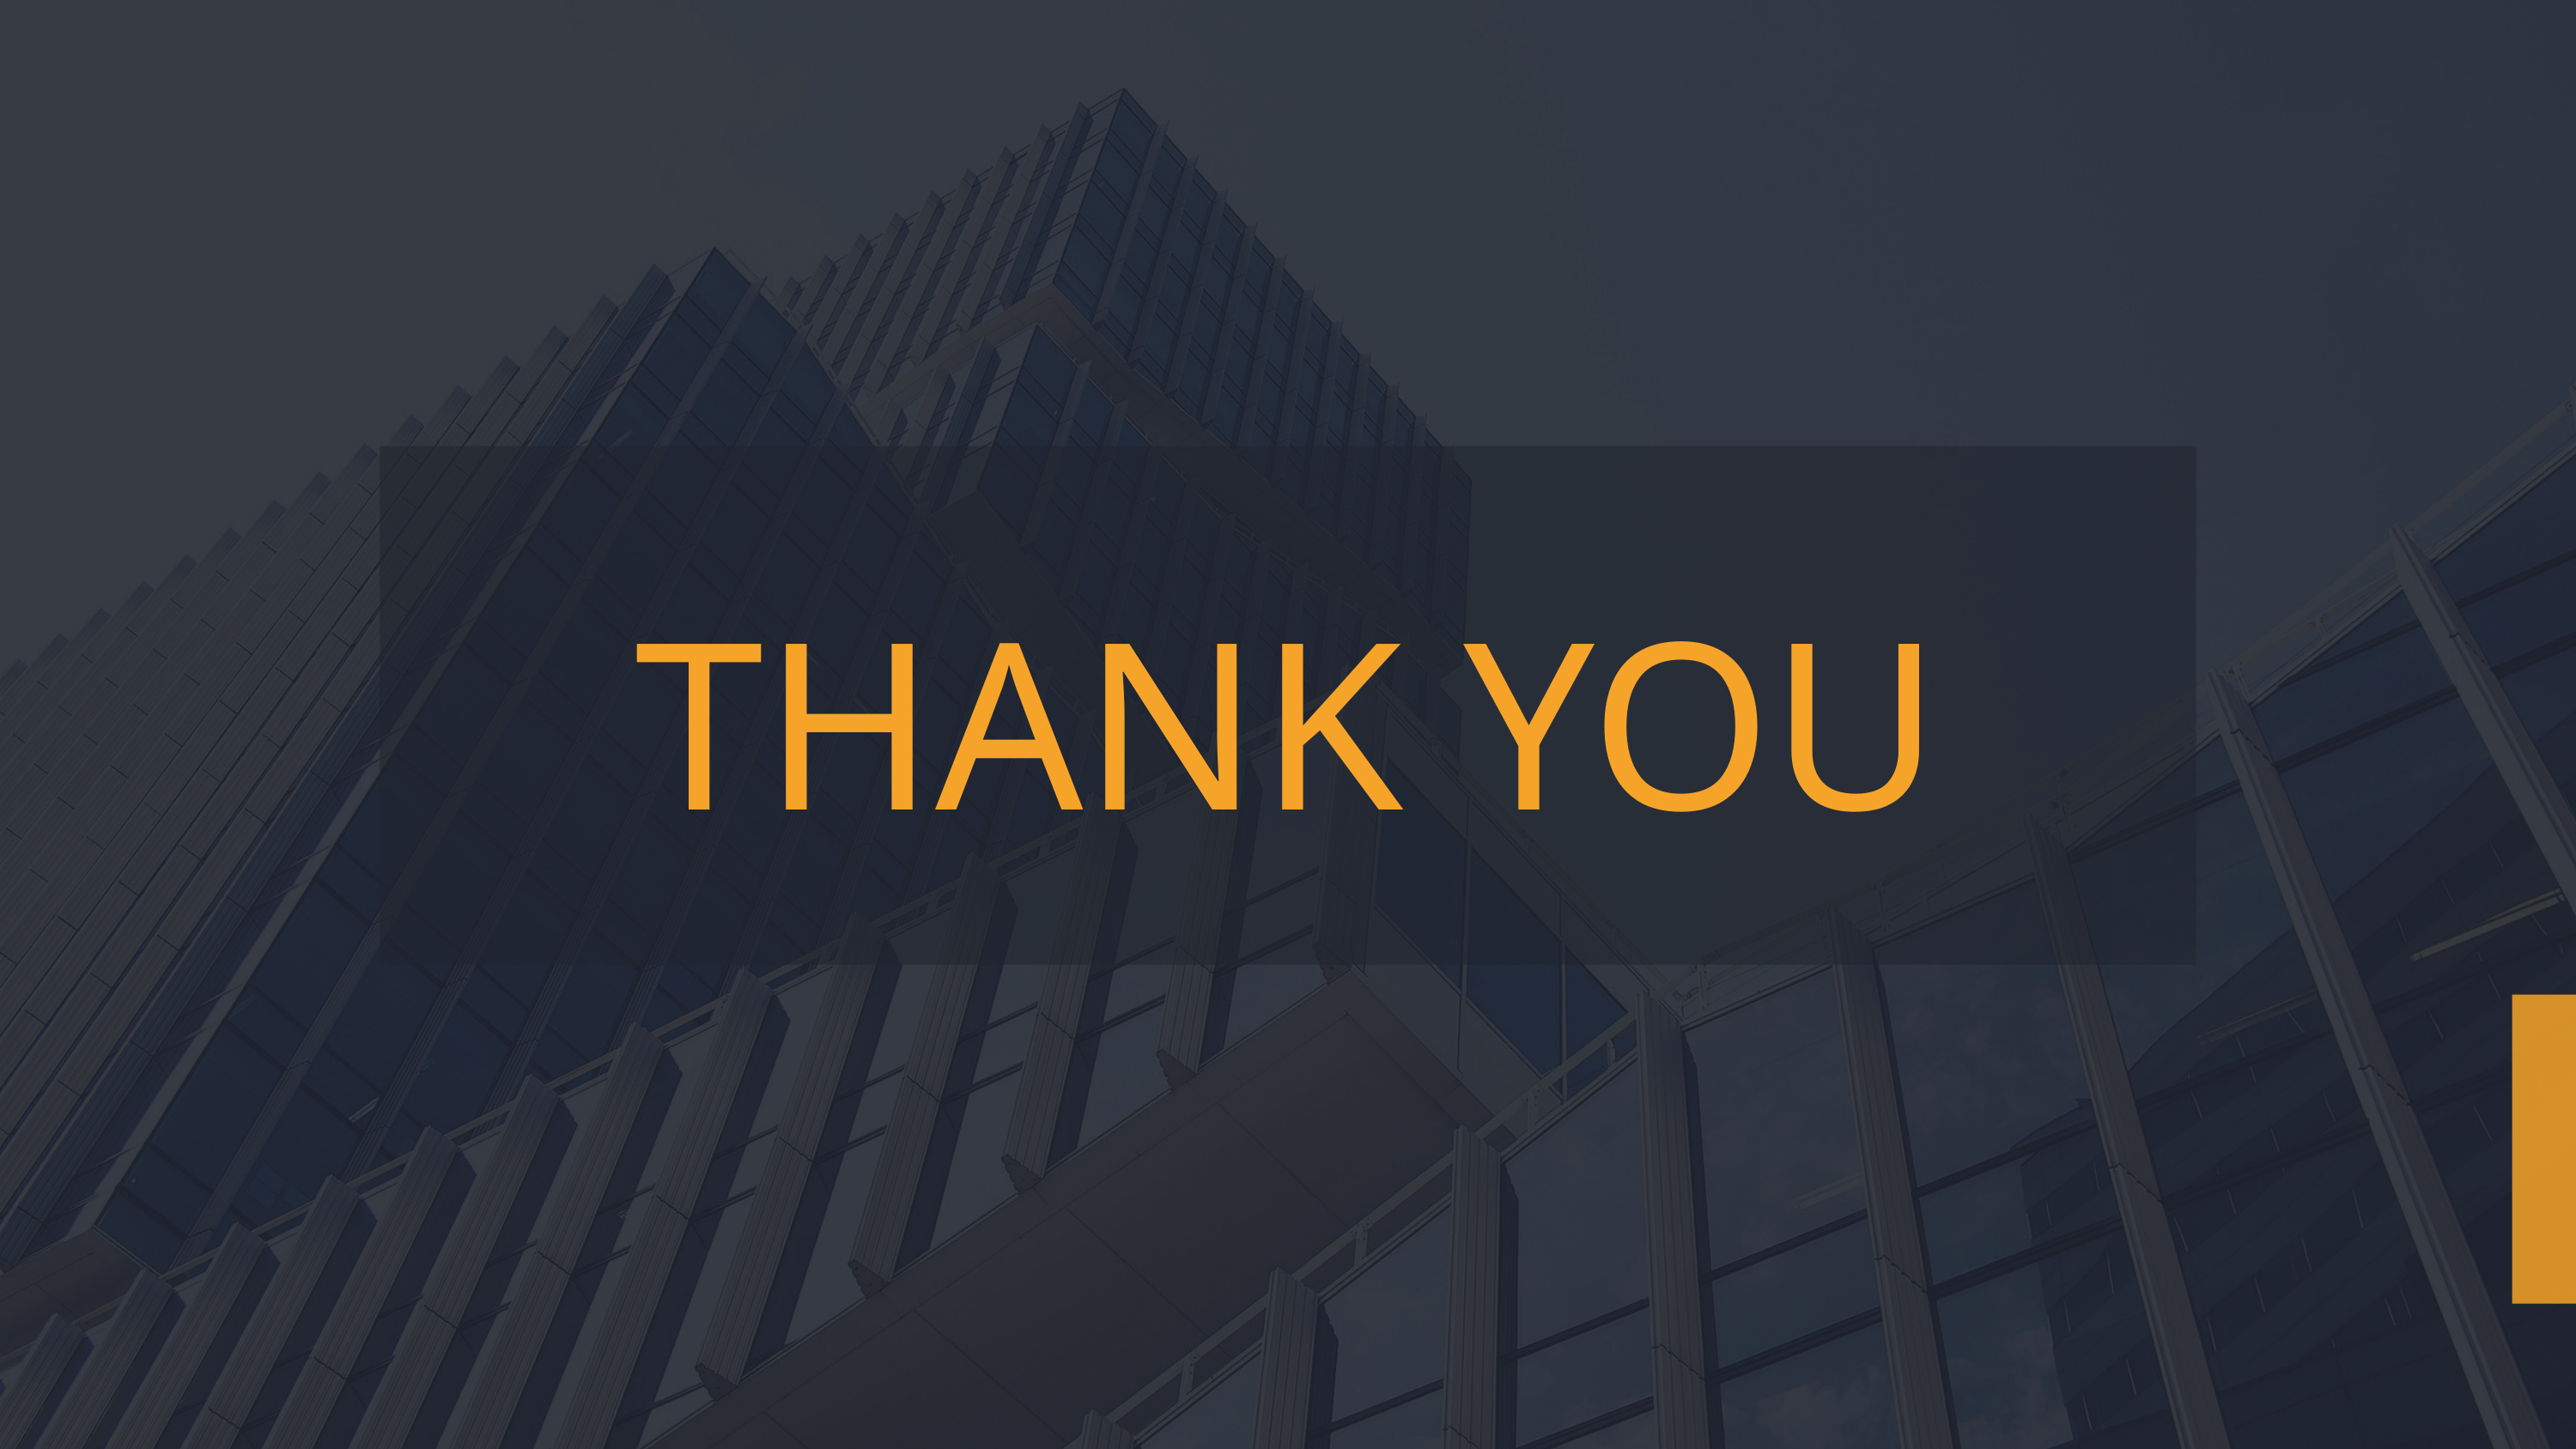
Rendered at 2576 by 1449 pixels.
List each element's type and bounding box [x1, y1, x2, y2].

picture [0, 0, 2576, 1449]
text_box [2512, 994, 2576, 1304]
text_box [380, 446, 2196, 965]
